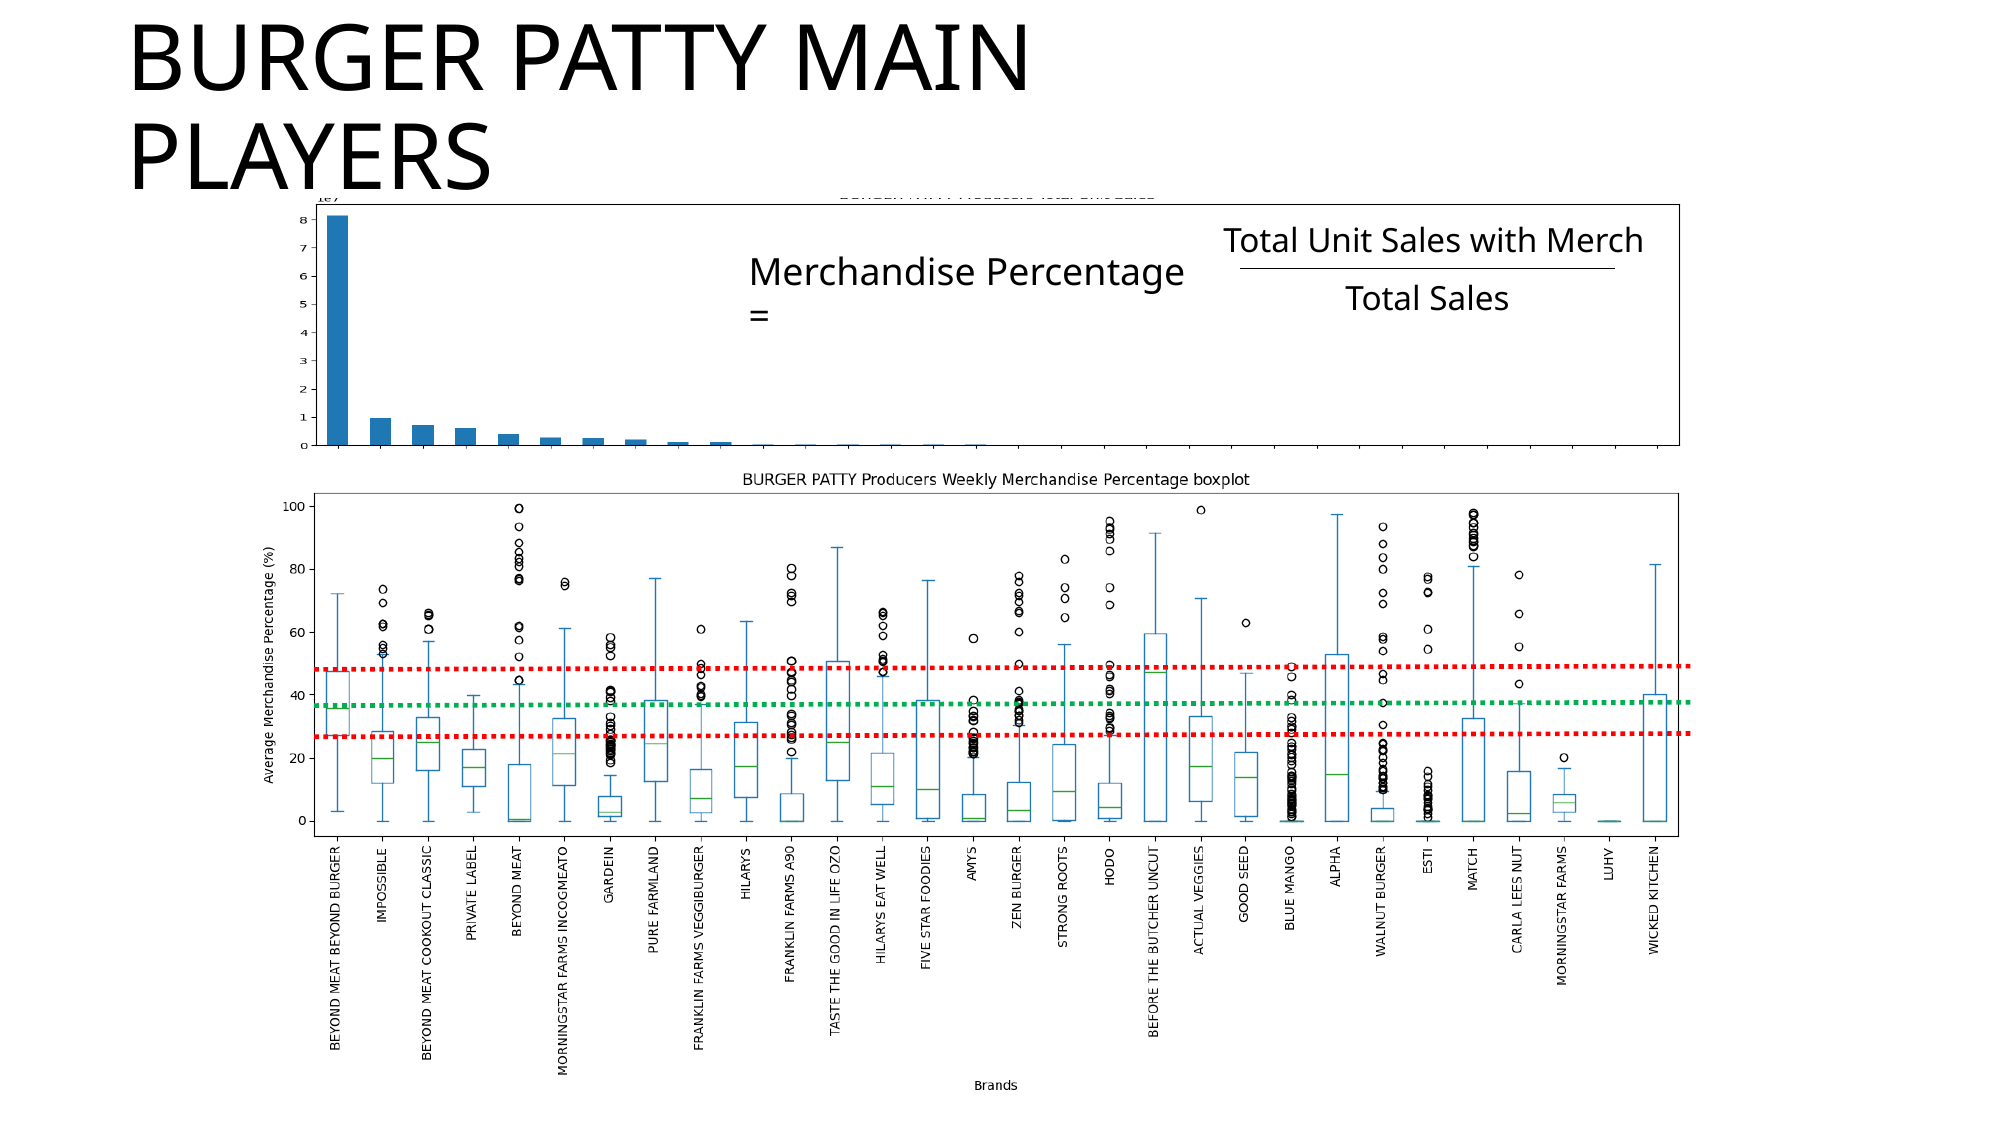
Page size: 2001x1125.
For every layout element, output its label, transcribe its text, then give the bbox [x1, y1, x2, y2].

picture [94, 464, 1853, 1109]
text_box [314, 666, 1693, 670]
picture [94, 198, 1853, 450]
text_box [314, 733, 1693, 737]
title BURGER PATTY MAIN Players [111, 42, 1383, 178]
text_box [314, 702, 1693, 706]
